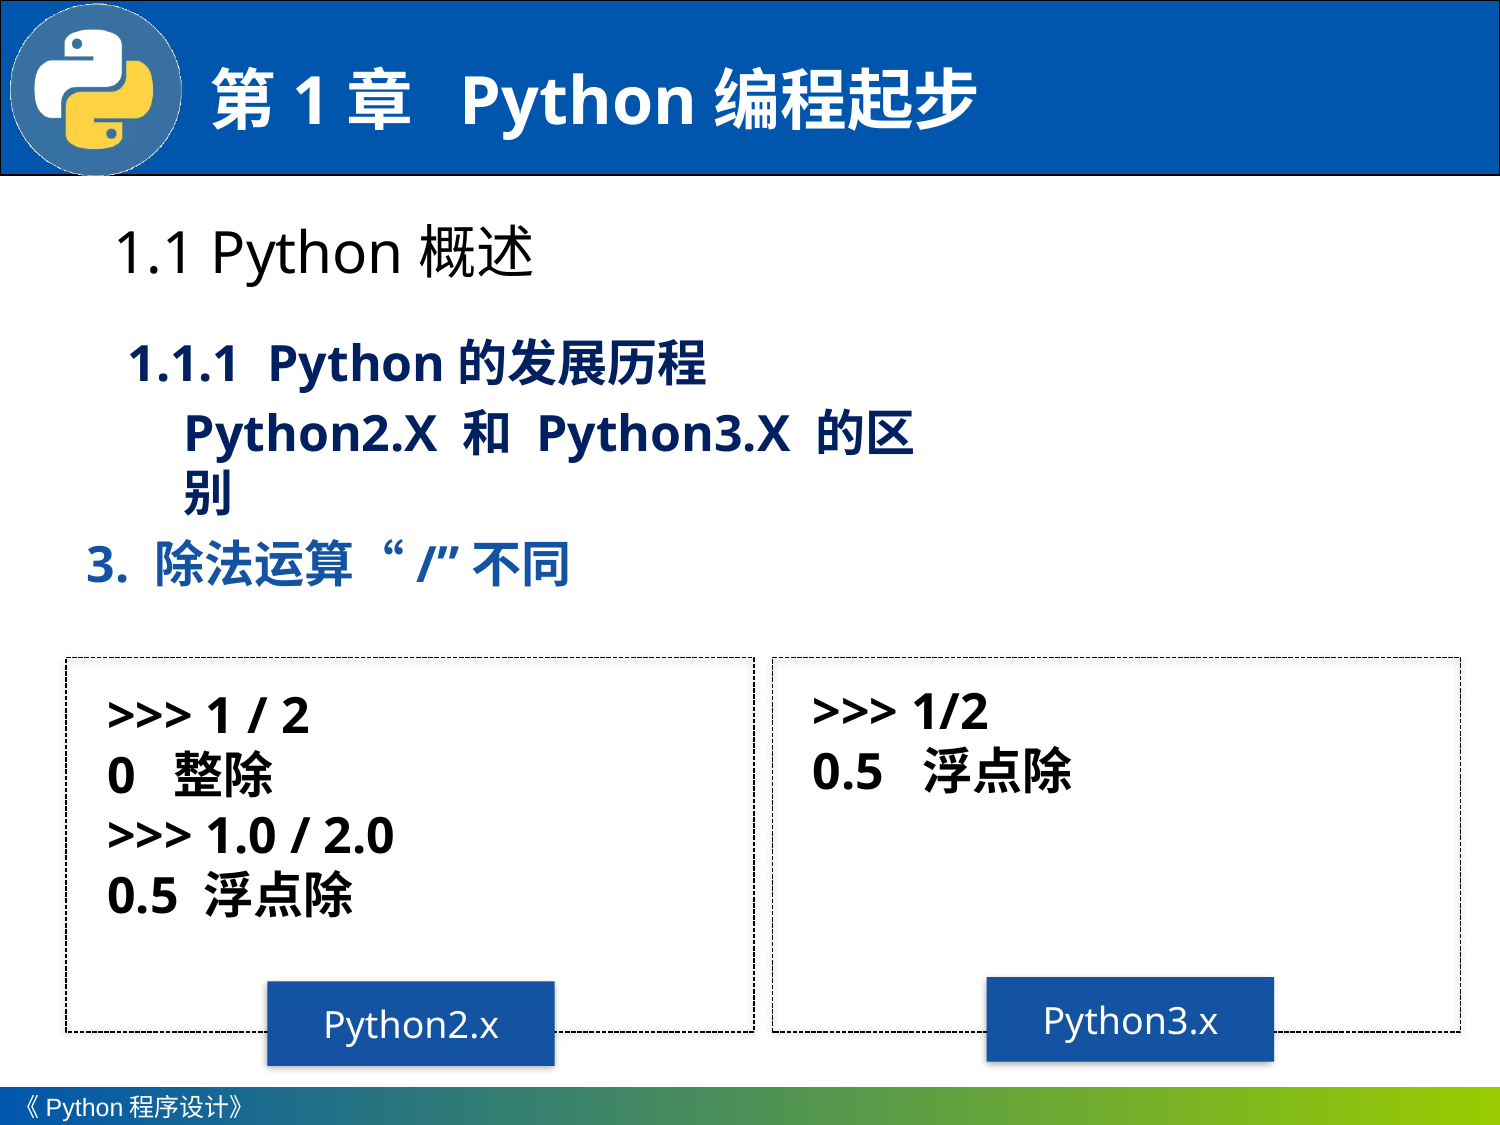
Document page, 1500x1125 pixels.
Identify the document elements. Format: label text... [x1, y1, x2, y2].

text_box Python3.x [986, 976, 1275, 1062]
picture [5, 0, 184, 178]
text_box 1.1.1 Python的发展历程 Python2.X 和 Python3.X 的区别 [112, 302, 980, 524]
text_box [65, 657, 755, 1033]
text_box 3. 除法运算“/”不同 [72, 524, 1428, 600]
text_box 1.1 Python概述 [98, 208, 716, 303]
text_box >>> 1/2 0.5 浮点除 [798, 672, 1487, 808]
text_box Python2.x [267, 981, 555, 1067]
text_box [772, 657, 1461, 1033]
text_box >>> 1 / 2 0 整除 >>> 1.0 / 2.0 0.5 浮点除 [92, 676, 761, 932]
text_box 1.1.1 Python的发展历程 Python2.X 和 Python3.X 的区别 [112, 600, 980, 1083]
